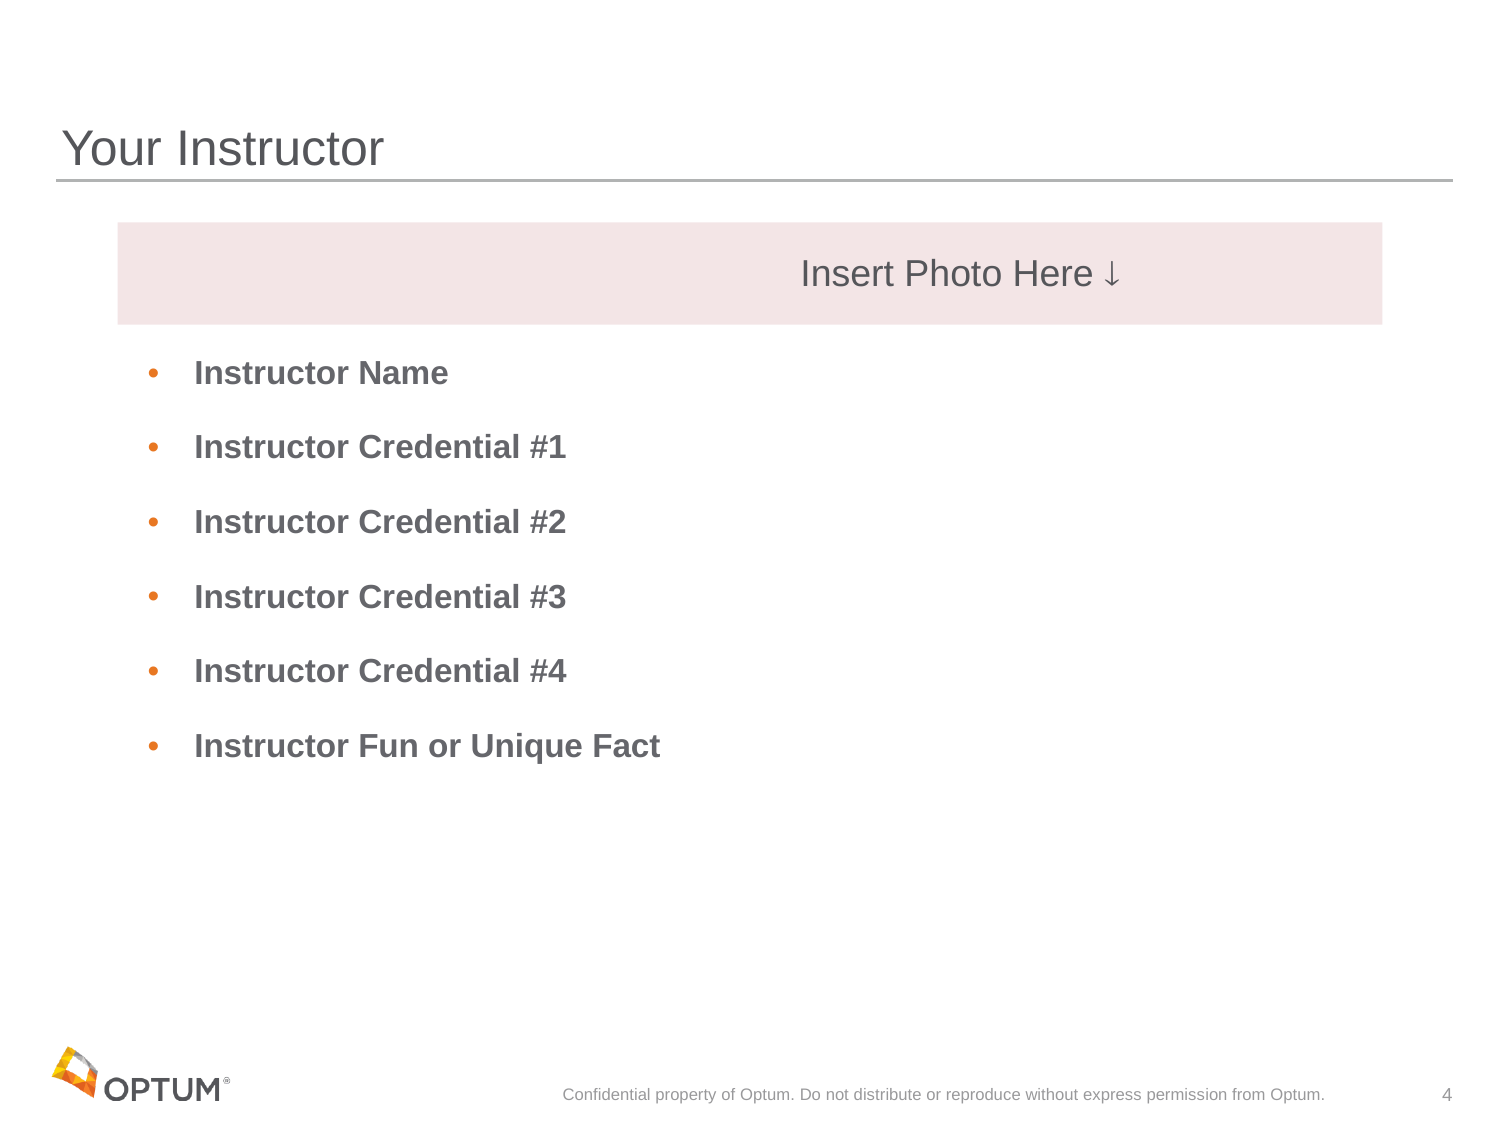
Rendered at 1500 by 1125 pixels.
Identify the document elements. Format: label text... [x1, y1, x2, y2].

picture [50, 1044, 231, 1101]
footer Confidential property of Optum. Do not distribute or reproduce without express permission from Optum. [508, 1064, 1381, 1124]
title Your Instructor [60, 0, 1454, 177]
table_cell Instructor Name Instructor Credential #1 Instructor Credential #2 Instructor Credential #3 Instructor Credential #4 Instructor Fun or Unique Fact [118, 325, 1382, 794]
slide_number 4 [1385, 1064, 1453, 1124]
table_header Insert Photo Here  [118, 222, 1382, 325]
